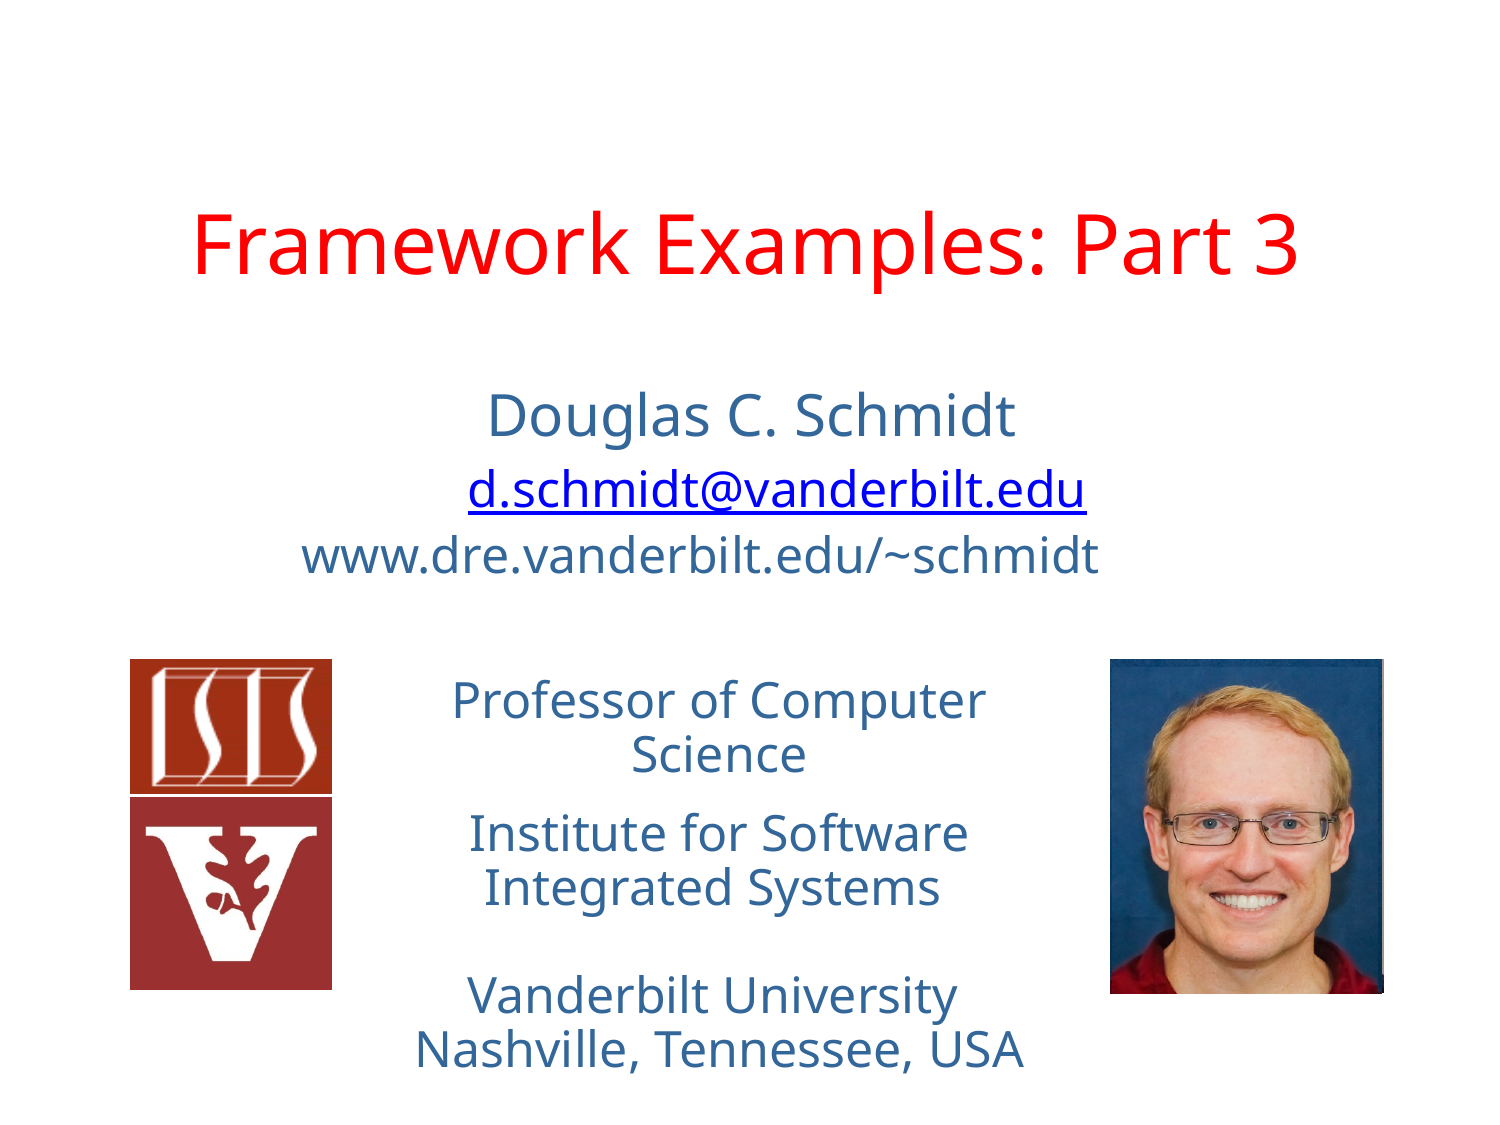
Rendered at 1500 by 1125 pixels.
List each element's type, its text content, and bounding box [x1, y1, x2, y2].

text_box Douglas C. Schmidt d.schmidt@vanderbilt.edu www.dre.vanderbilt.edu/~schmidt [146, 378, 1357, 592]
picture [1110, 659, 1384, 995]
text_box Framework Examples: Part 3 [103, 95, 1390, 366]
text_box Professor of Computer Science Institute for Software Integrated Systems Vanderbilt University Nashville, Tennessee, USA [381, 668, 1058, 1086]
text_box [129, 659, 332, 991]
